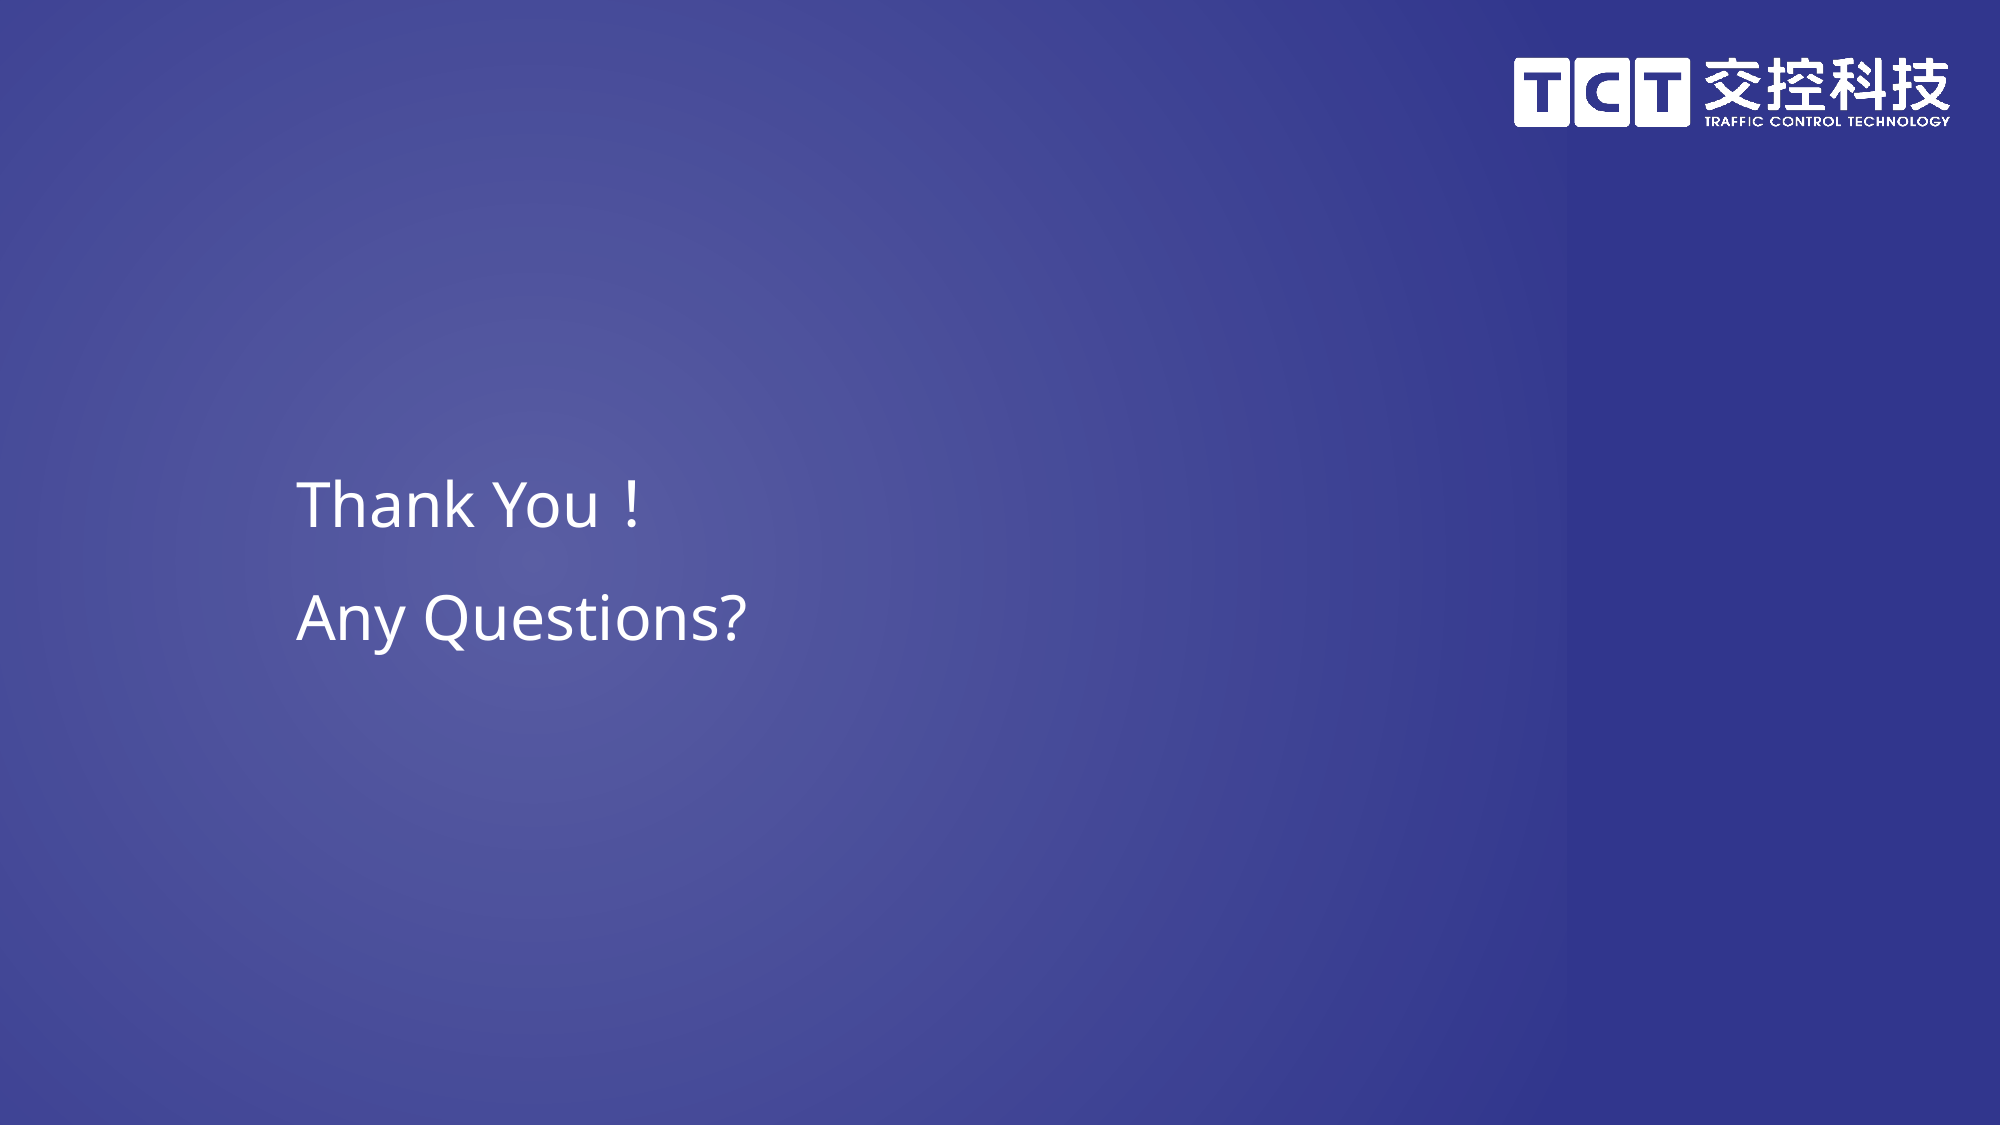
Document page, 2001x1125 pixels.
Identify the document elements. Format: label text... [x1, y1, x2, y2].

text_box Thank You！ Any Questions? [281, 420, 1438, 661]
